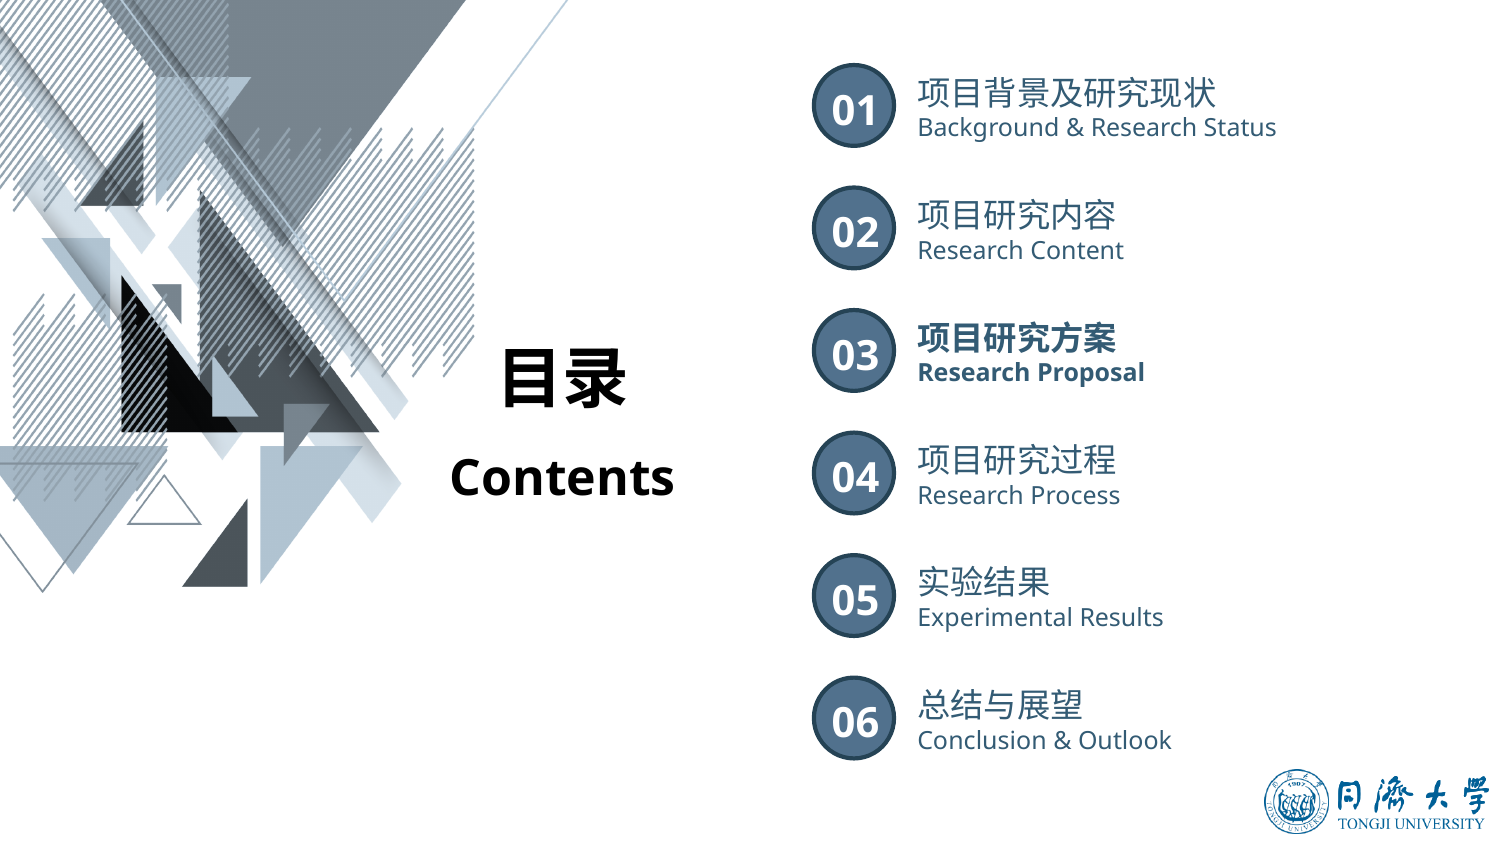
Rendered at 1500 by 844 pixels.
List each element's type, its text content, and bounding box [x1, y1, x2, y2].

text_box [813, 38, 1322, 153]
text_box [813, 406, 1322, 521]
text_box 目录 Contents [608, 288, 715, 513]
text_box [813, 283, 1322, 398]
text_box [1264, 769, 1490, 834]
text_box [813, 651, 1322, 766]
picture [0, 0, 598, 593]
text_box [813, 161, 1322, 276]
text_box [813, 528, 1322, 643]
